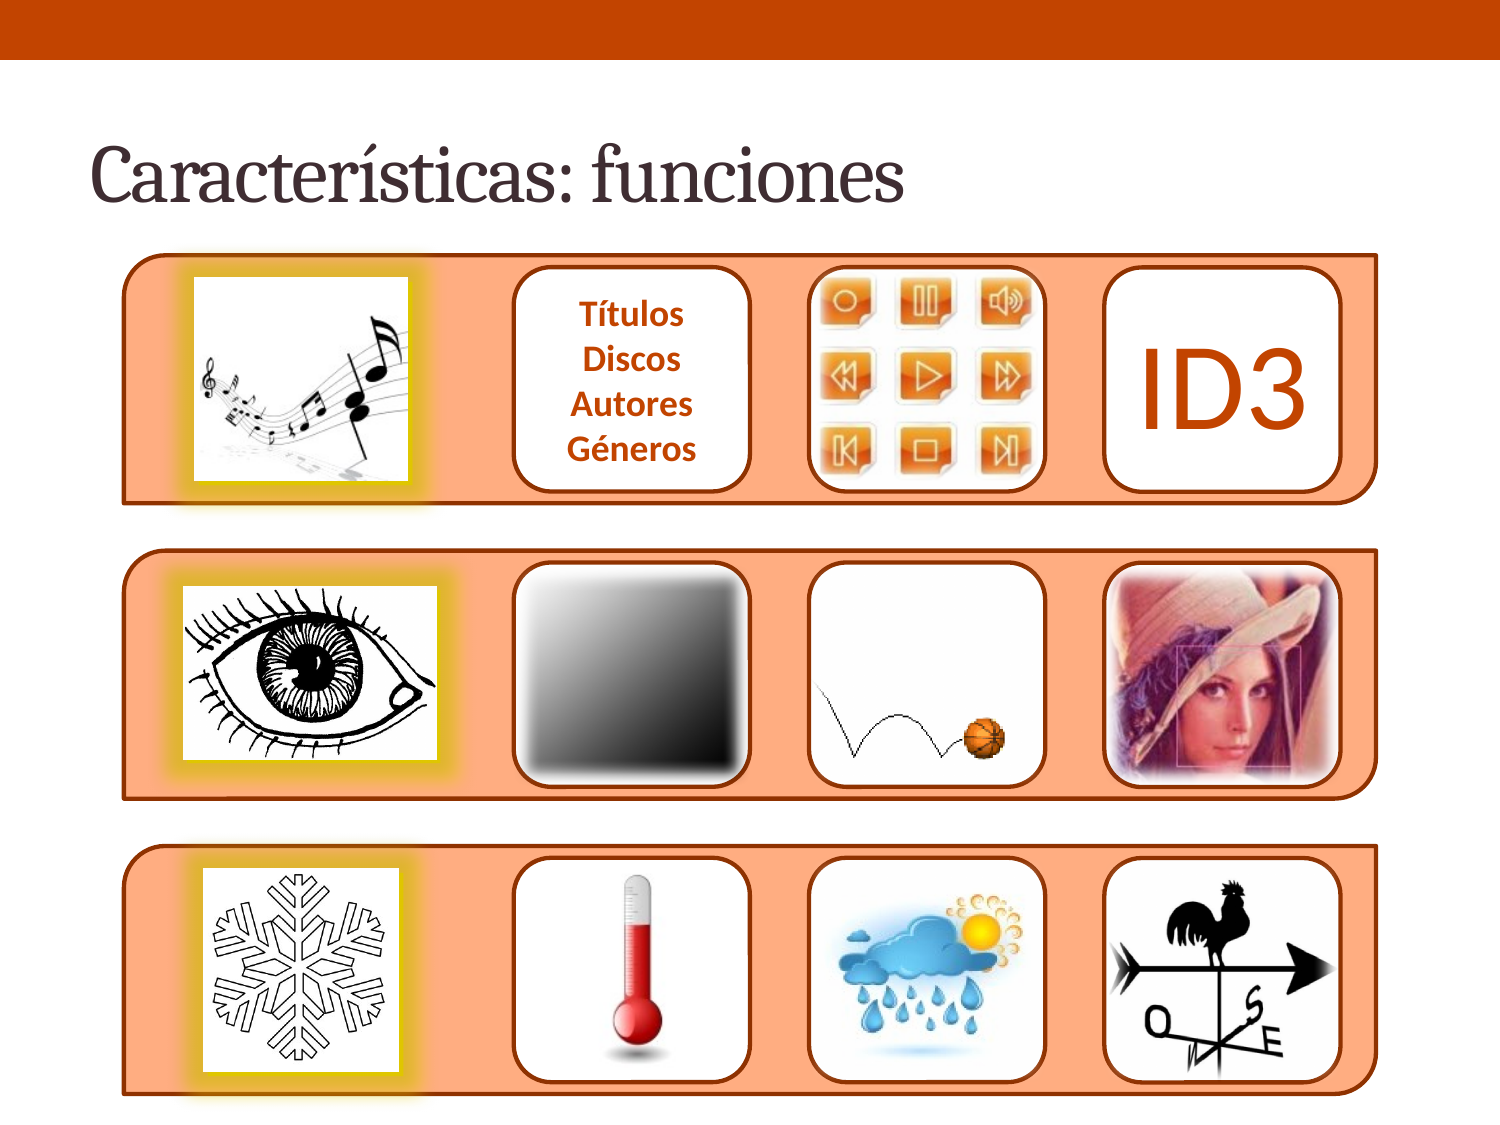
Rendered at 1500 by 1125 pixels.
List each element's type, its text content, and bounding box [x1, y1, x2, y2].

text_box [123, 255, 1377, 504]
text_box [808, 857, 1046, 1083]
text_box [513, 857, 751, 1083]
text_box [1104, 562, 1341, 788]
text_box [123, 845, 1377, 1095]
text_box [513, 562, 751, 788]
title Características: funciones [75, 87, 1425, 250]
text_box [808, 562, 1046, 788]
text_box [1104, 857, 1341, 1083]
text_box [808, 264, 1046, 492]
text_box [123, 550, 1377, 799]
